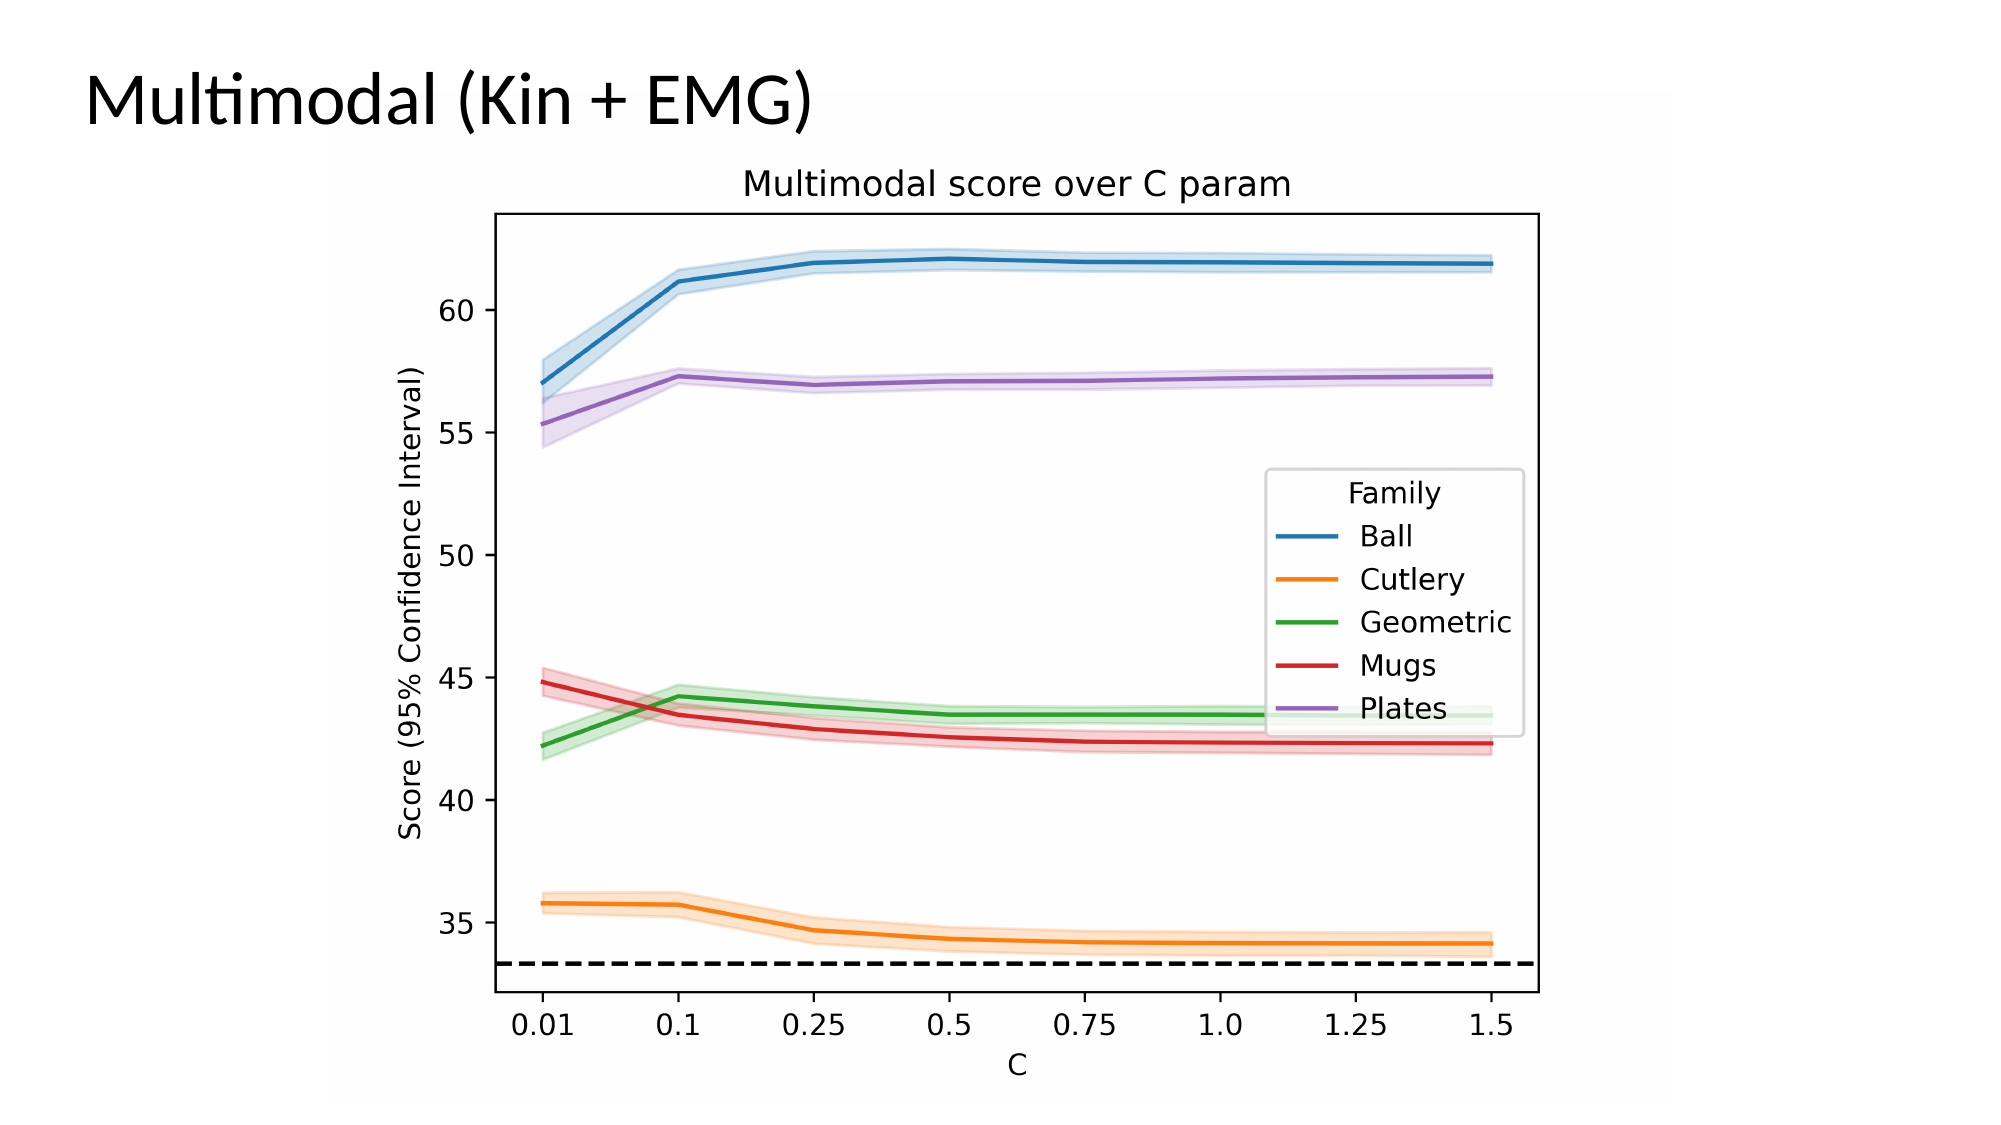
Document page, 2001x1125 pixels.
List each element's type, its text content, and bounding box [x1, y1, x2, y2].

picture [326, 92, 1673, 1103]
text_box Multimodal (Kin + EMG) [62, 42, 838, 147]
